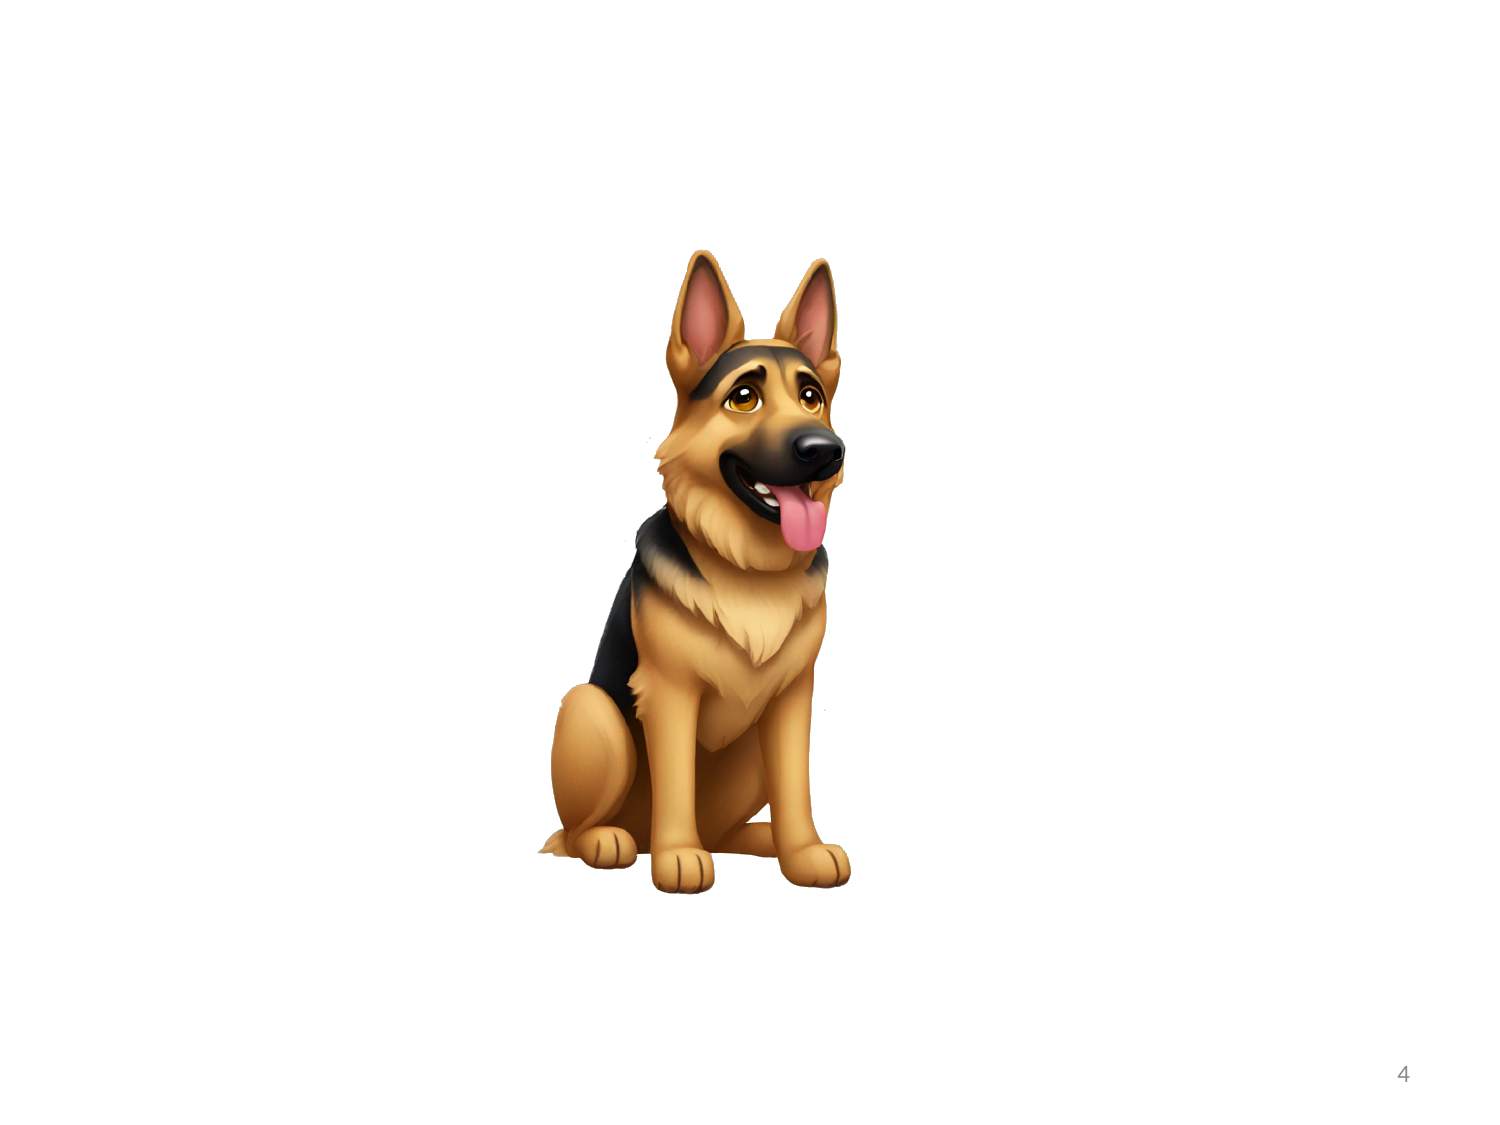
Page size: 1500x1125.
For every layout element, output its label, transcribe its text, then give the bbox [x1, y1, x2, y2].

slide_number 4 [1074, 1042, 1425, 1103]
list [378, 190, 1122, 934]
